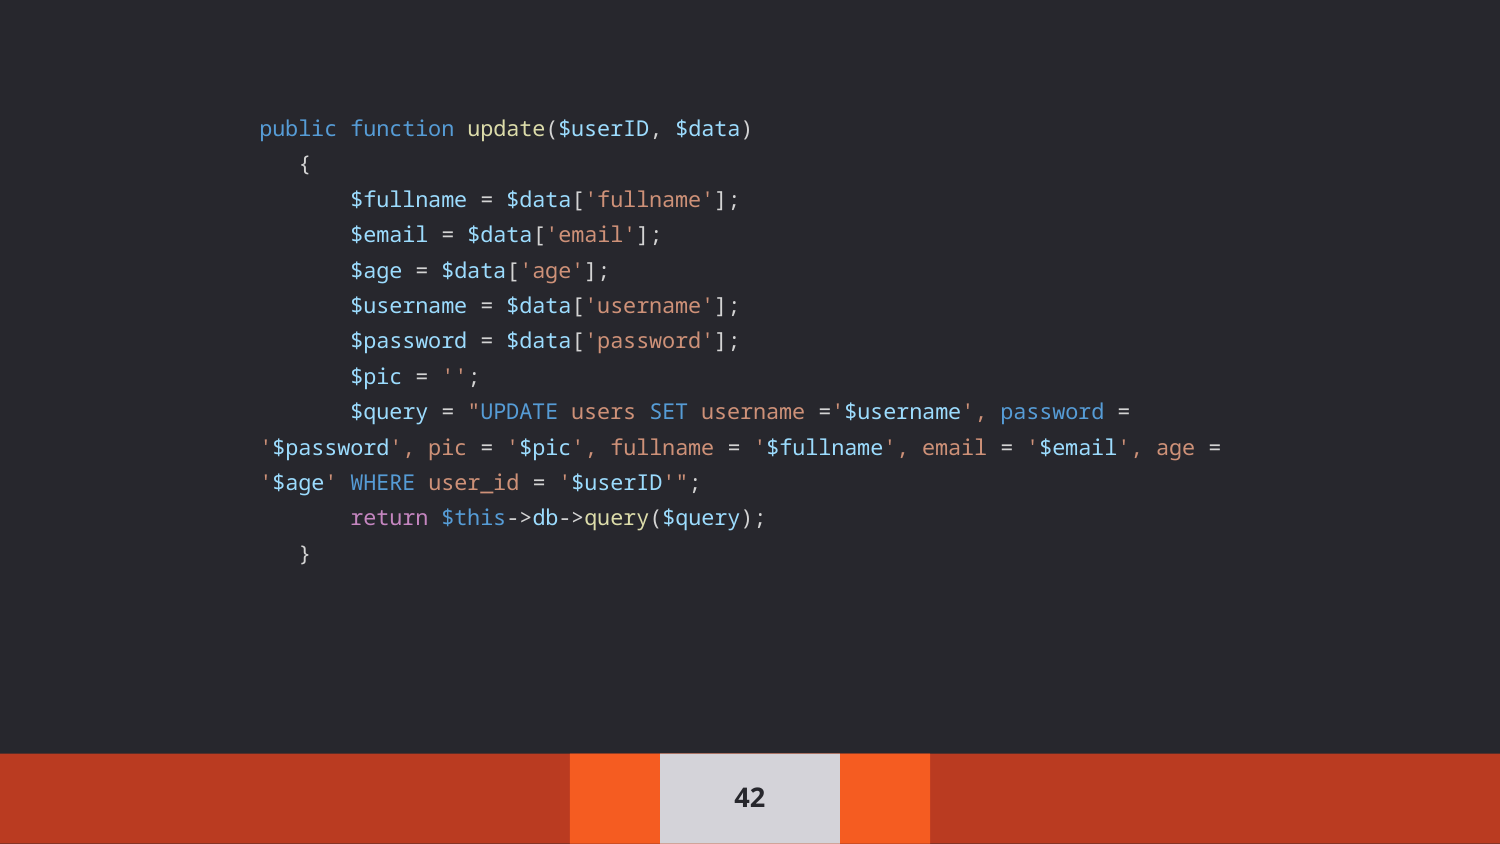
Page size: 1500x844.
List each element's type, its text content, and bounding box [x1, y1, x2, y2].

slide_number ‹#› [660, 753, 840, 844]
text_box public function update($userID, $data) { $fullname = $data['fullname']; $email = $data['email']; $age = $data['age']; $username = $data['username']; $password = $data['password']; $pic = ''; $query = "UPDATE users SET username ='$username', password = '$password', pic = '$pic', fullname = '$fullname', email = '$email', age = '$age' WHERE user_id = '$userID'"; return $this->db->query($query); } [244, 107, 1256, 600]
